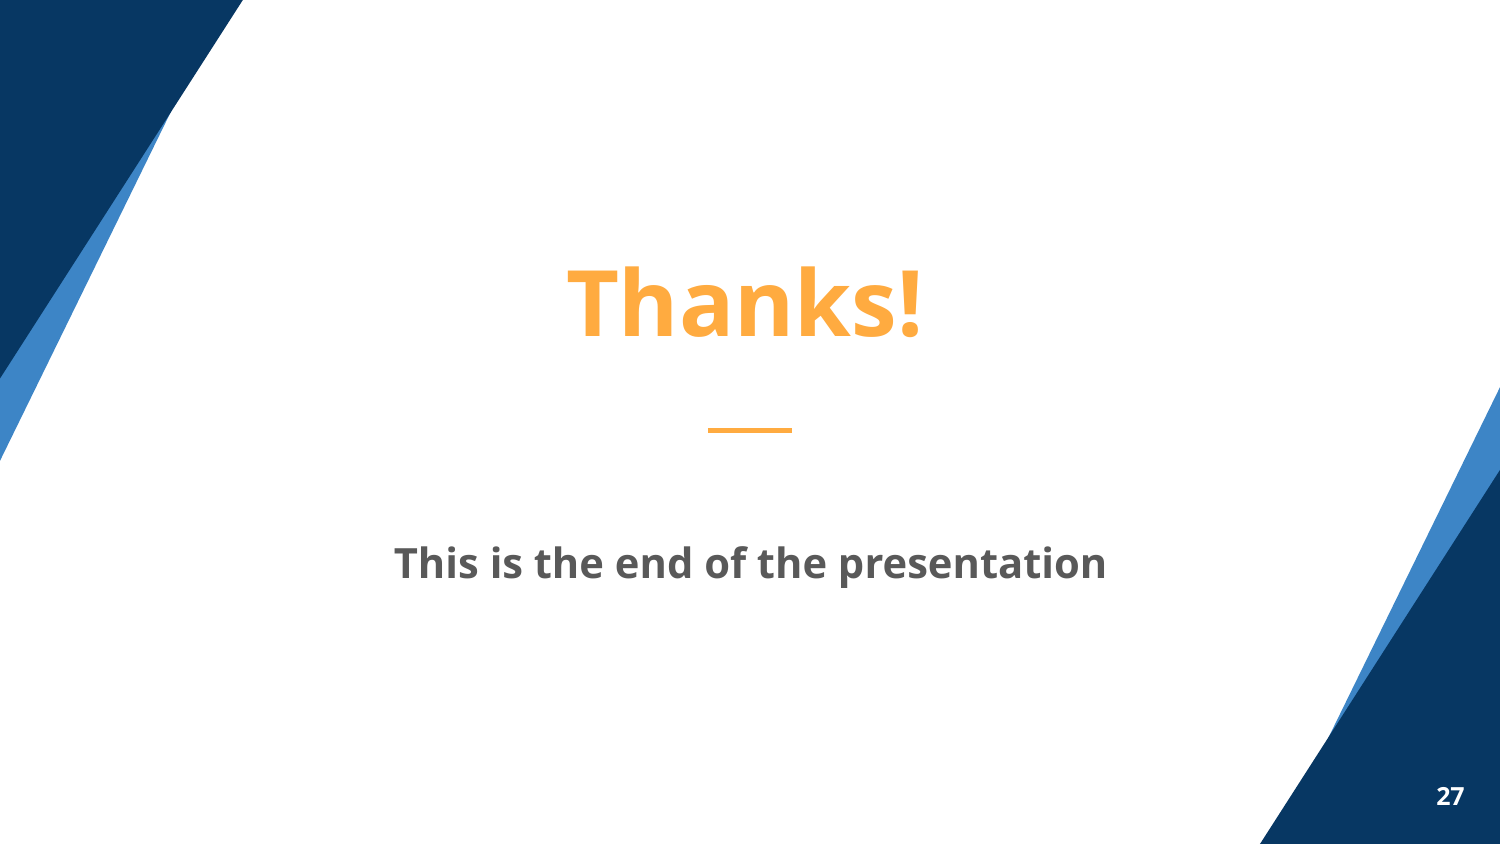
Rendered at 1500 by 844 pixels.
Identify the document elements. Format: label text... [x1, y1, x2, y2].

subtitle This is the end of the presentation [352, 521, 1149, 581]
title Thanks! [0, 32, 1500, 370]
slide_number 27 [1389, 764, 1480, 830]
